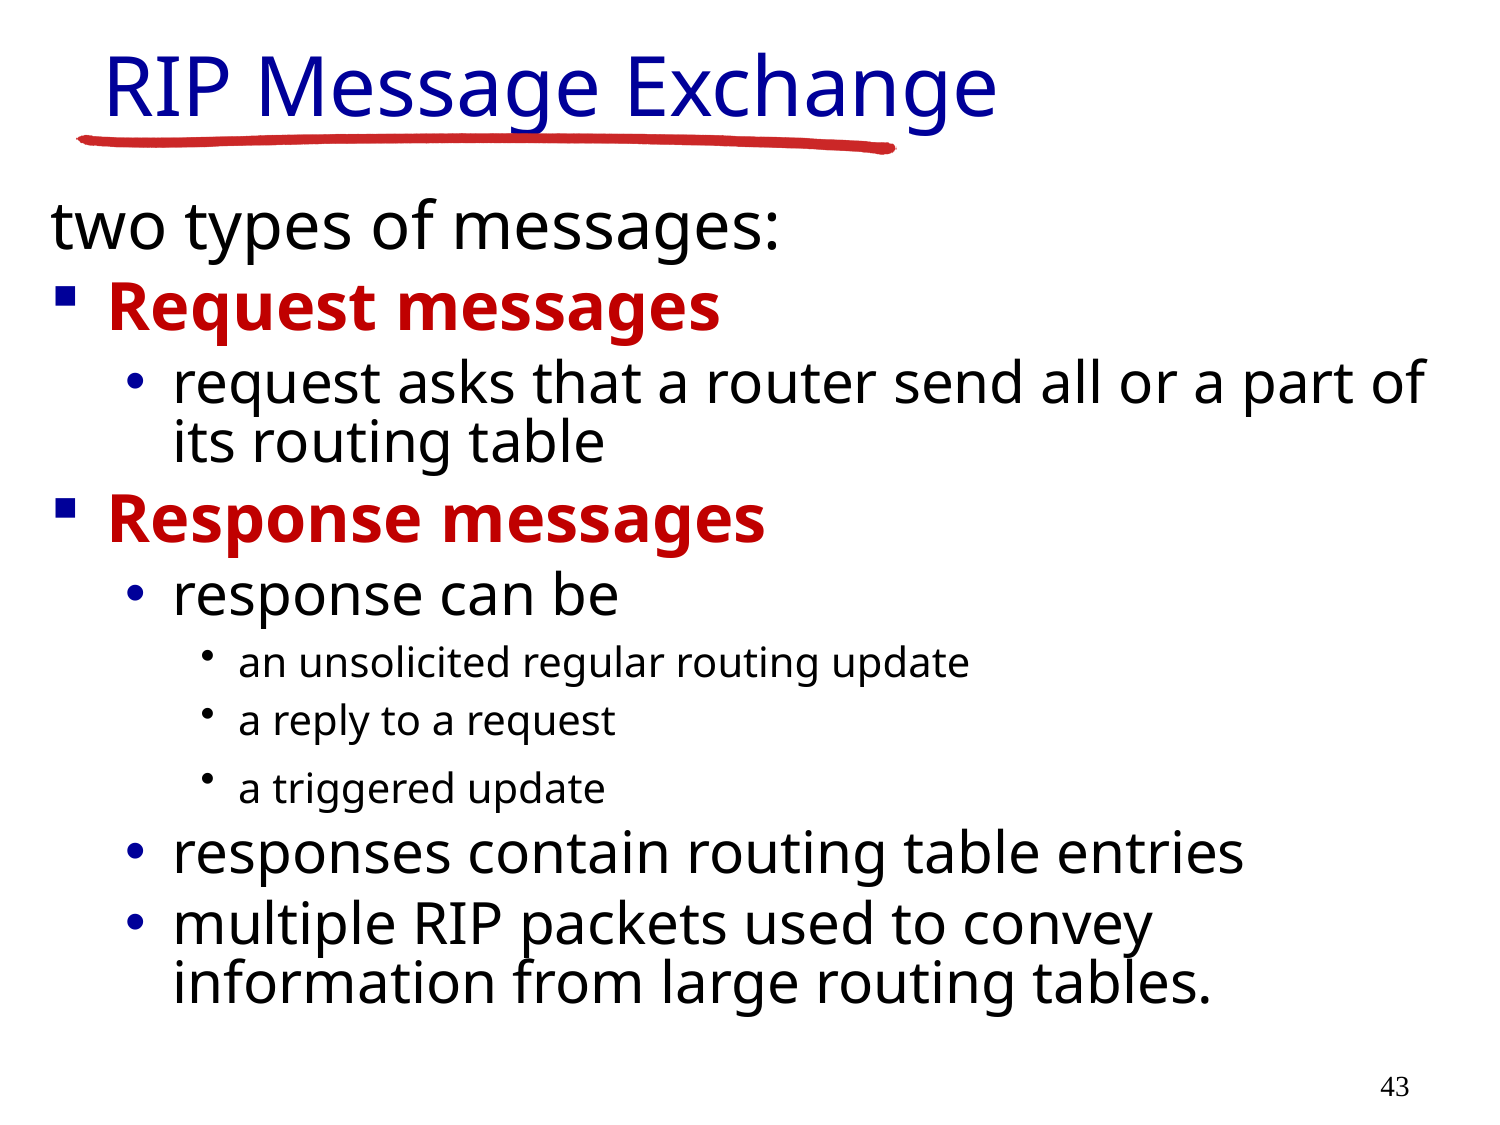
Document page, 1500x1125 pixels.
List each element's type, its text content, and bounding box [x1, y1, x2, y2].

picture [73, 127, 906, 162]
slide_number 43 [1365, 1060, 1477, 1106]
list two types of messages: Request messages request asks that a router send all or a part of its routing table Response messages response can be an unsolicited regular routing update a reply to a request a triggered update responses contain routing table entries multiple RIP packets used to convey information from large routing tables. [35, 187, 1460, 1079]
title RIP Message Exchange [87, 37, 1363, 128]
